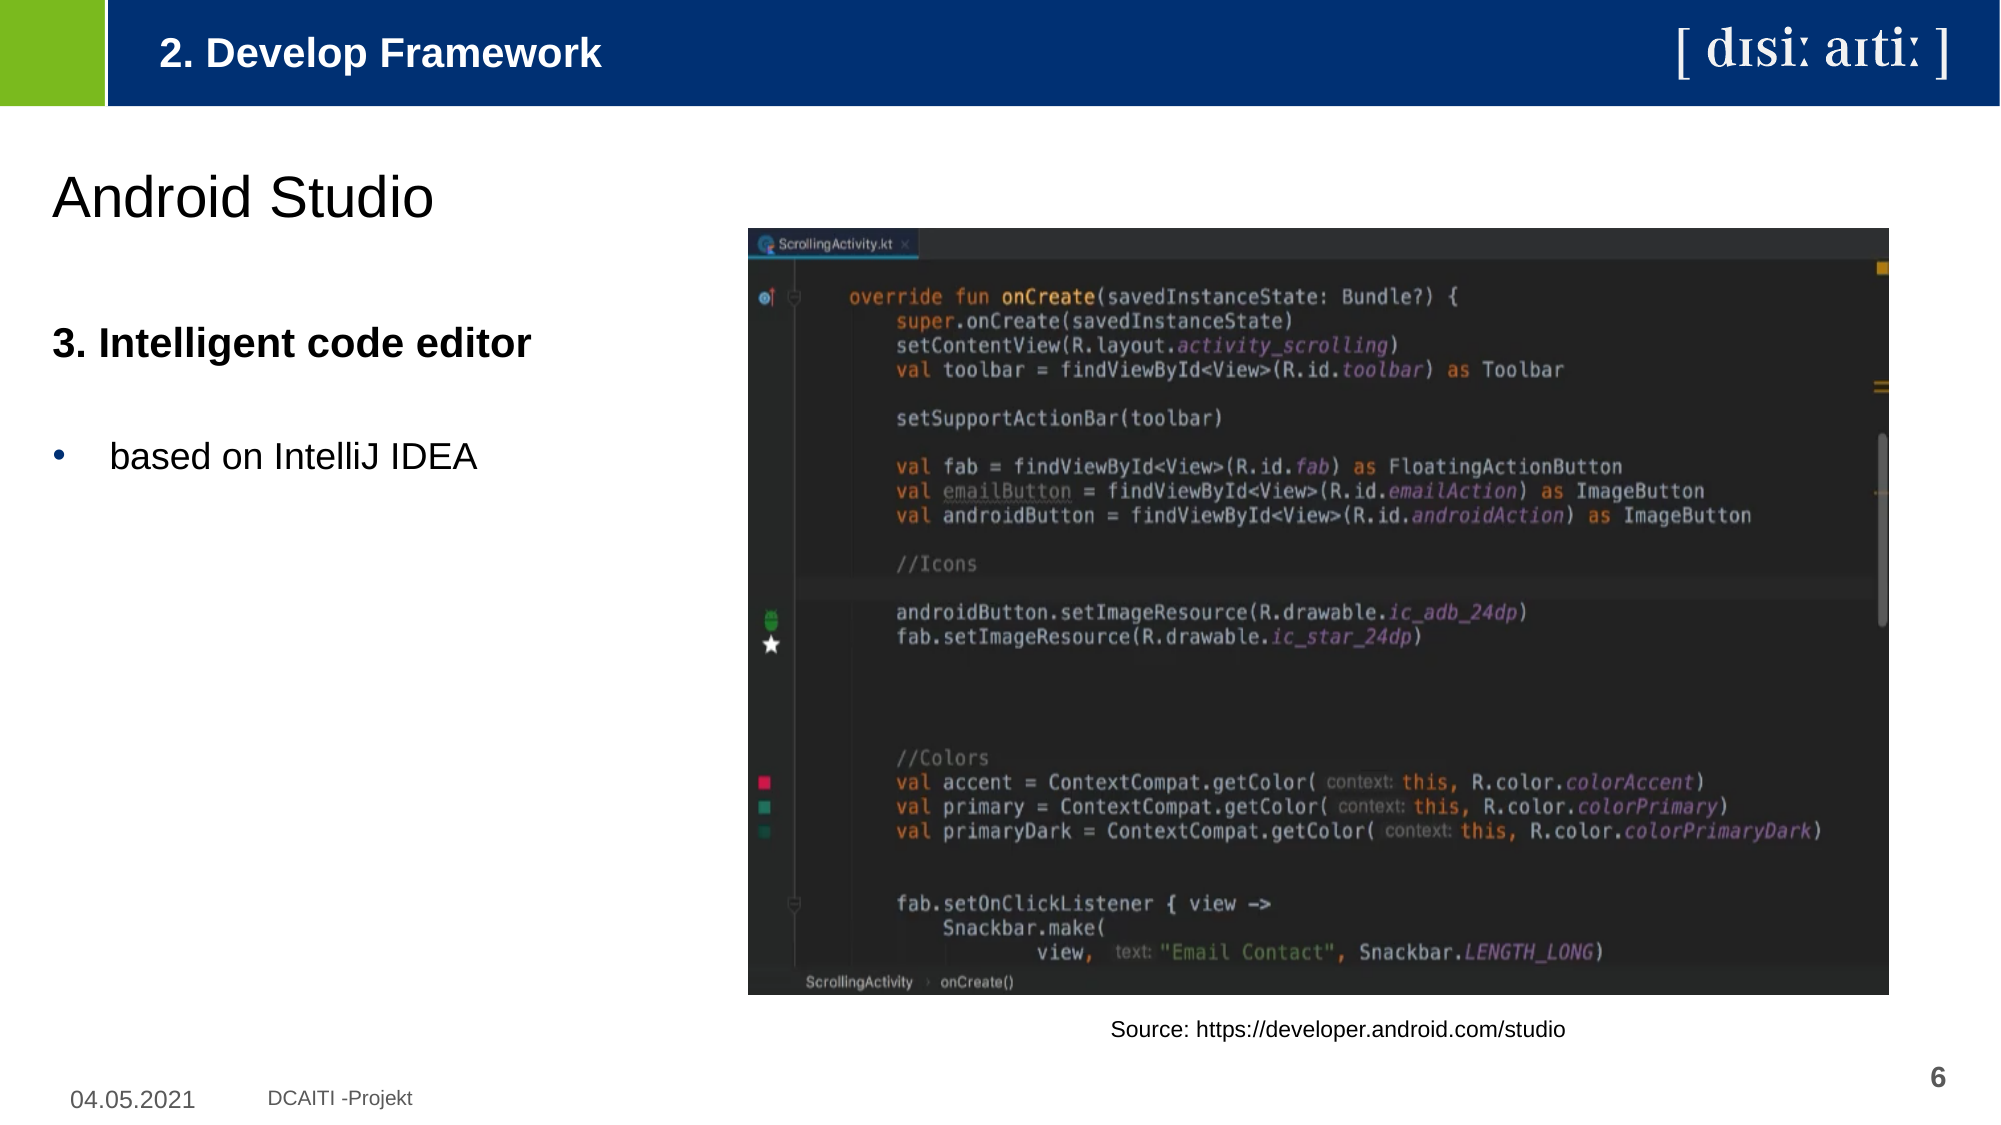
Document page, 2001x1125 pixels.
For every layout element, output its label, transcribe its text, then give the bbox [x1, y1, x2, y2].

text_box 04.05.2021 [52, 1071, 215, 1125]
text_box DCAITI -Projekt [267, 1071, 1841, 1125]
text_box 6 [1850, 1022, 1947, 1125]
text_box Source: https://developer.android.com/studio [1095, 1006, 1581, 1049]
text_box 2. Develop Framework [106, 0, 1628, 107]
text_box Android Studio 3. Intelligent code editor based on IntelliJ IDEA [52, 159, 788, 1019]
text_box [747, 227, 1890, 997]
